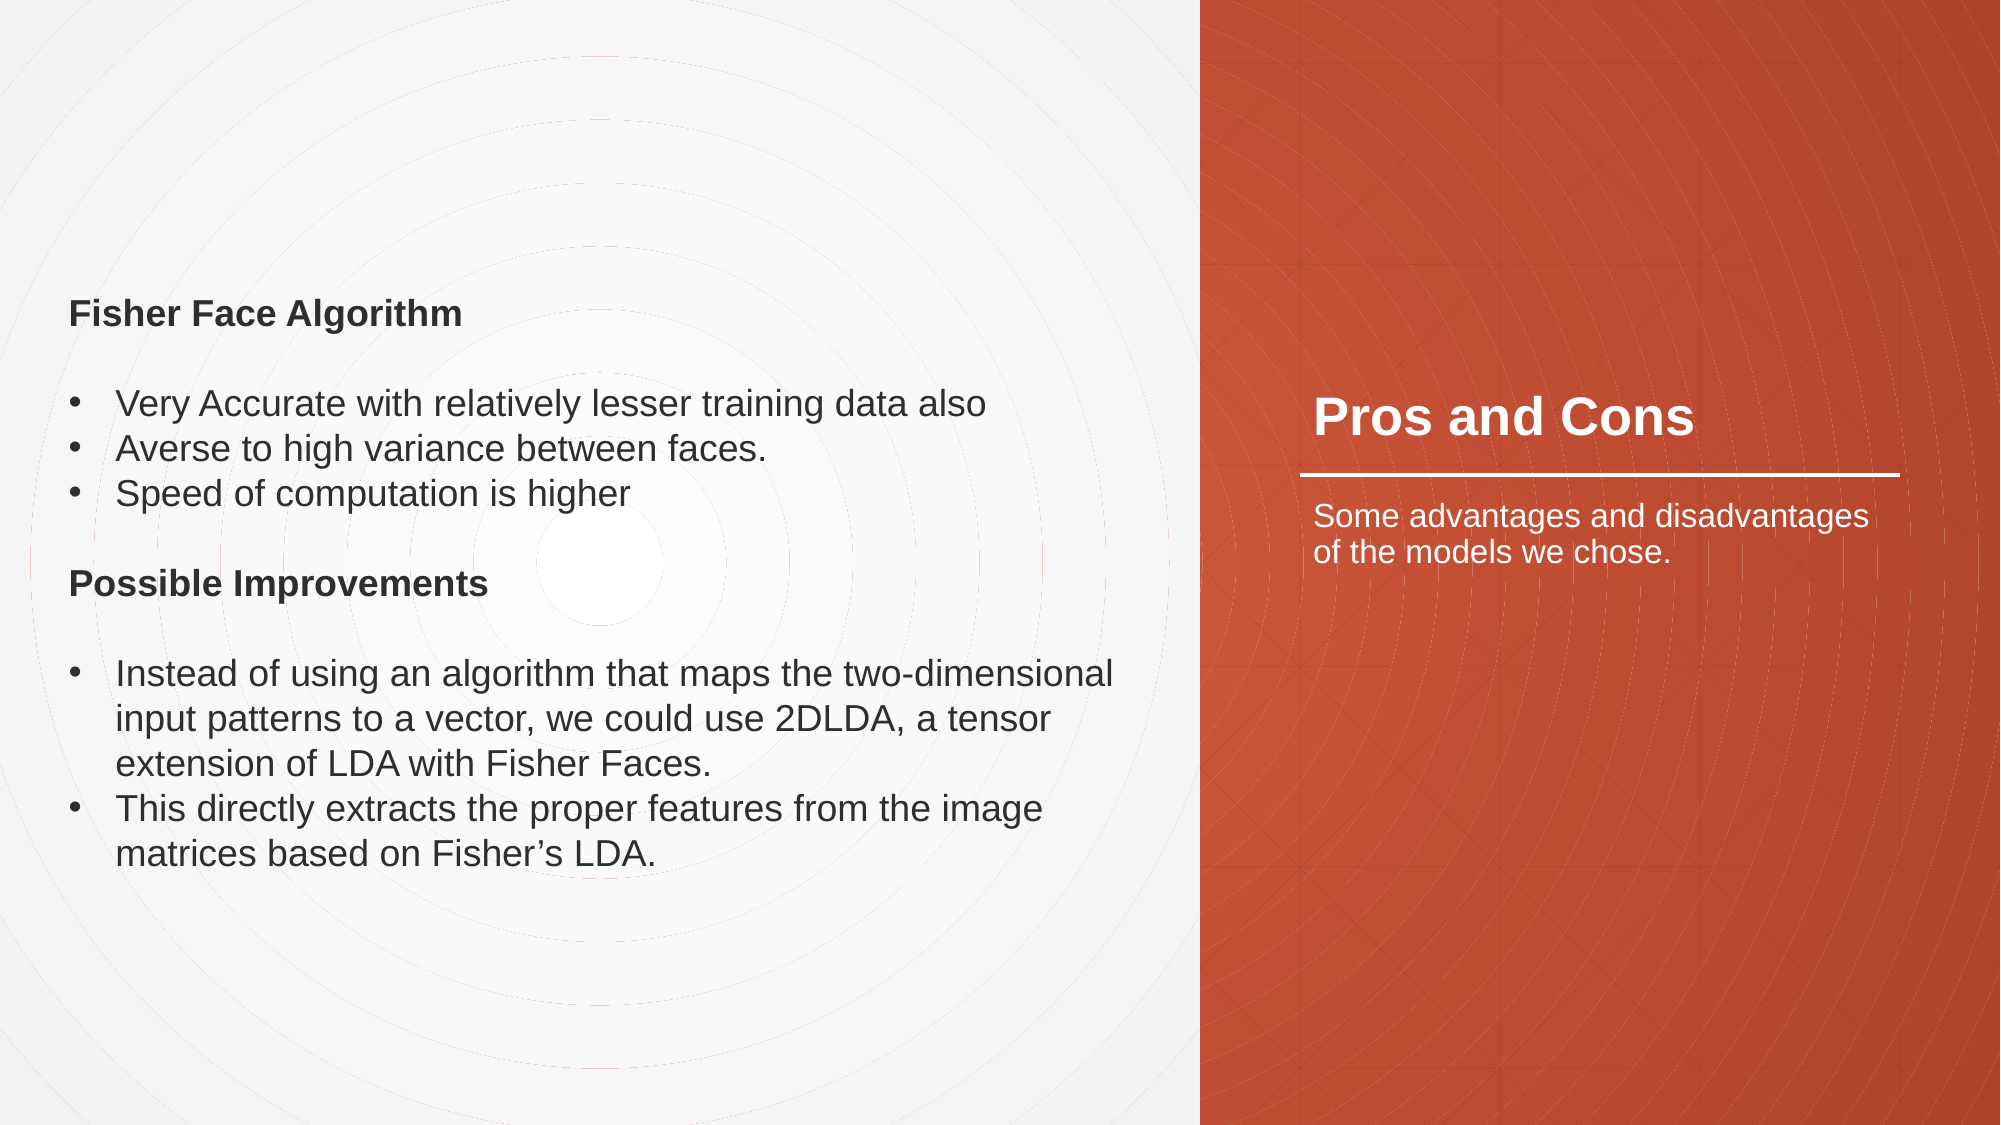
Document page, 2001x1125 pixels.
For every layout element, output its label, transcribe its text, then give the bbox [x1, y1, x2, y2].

text_box Fisher Face Algorithm Very Accurate with relatively lesser training data also Averse to high variance between faces. Speed of computation is higher Possible Improvements Instead of using an algorithm that maps the two-dimensional input patterns to a vector, we could use 2DLDA, a tensor extension of LDA with Fisher Faces. This directly extracts the proper features from the image matrices based on Fisher’s LDA. [53, 281, 1169, 882]
title Pros and Cons [1298, 93, 1899, 455]
list Some advantages and disadvantages of the models we chose. [1298, 491, 1899, 867]
